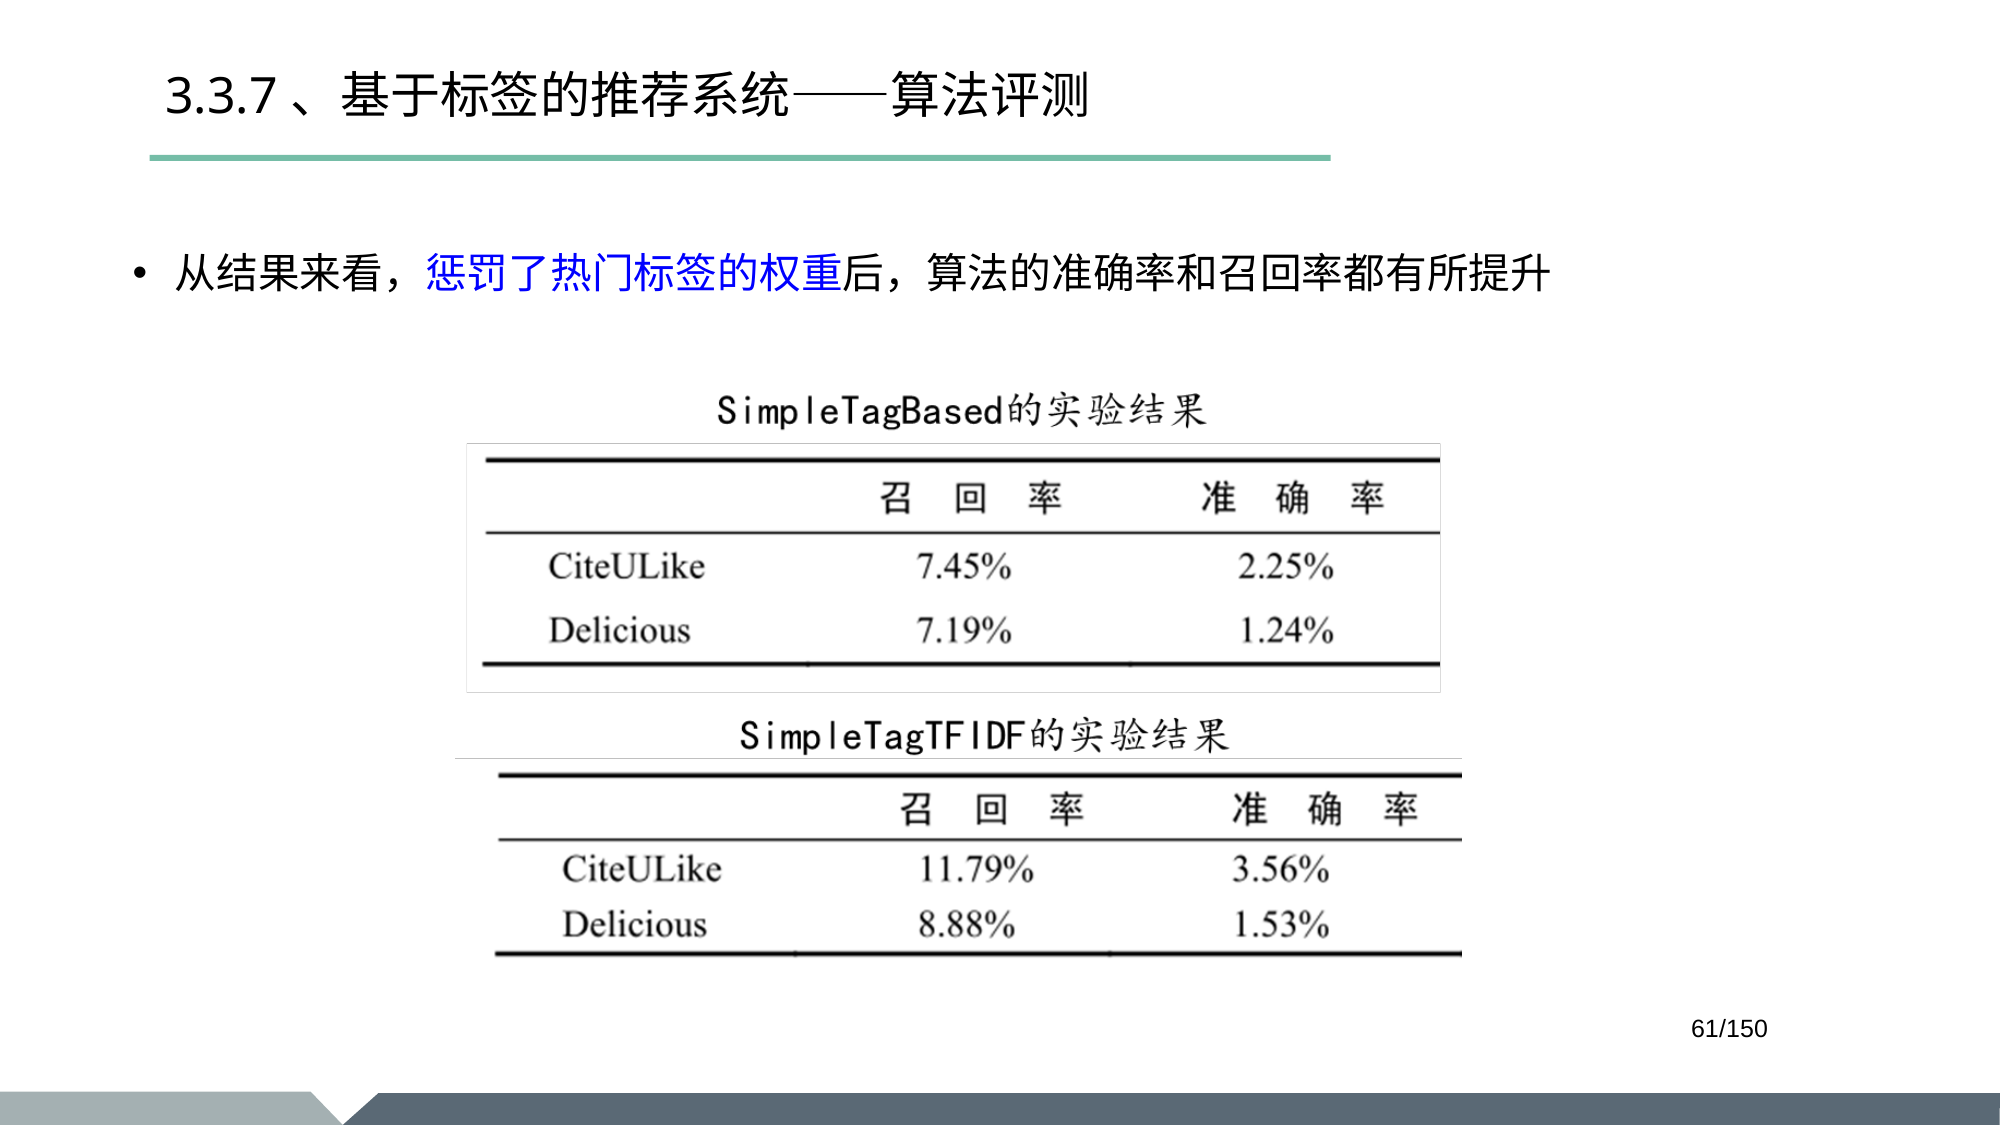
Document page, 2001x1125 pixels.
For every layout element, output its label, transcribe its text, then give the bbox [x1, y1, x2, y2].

picture [454, 367, 1462, 987]
title 3.3.7、基于标签的推荐系统——算法评测 [157, 28, 1406, 159]
text_box 从结果来看，惩罚了热门标签的权重后，算法的准确率和召回率都有所提升 [124, 214, 1877, 378]
slide_number /150 [1680, 1004, 1777, 1051]
list [99, 188, 1768, 1061]
